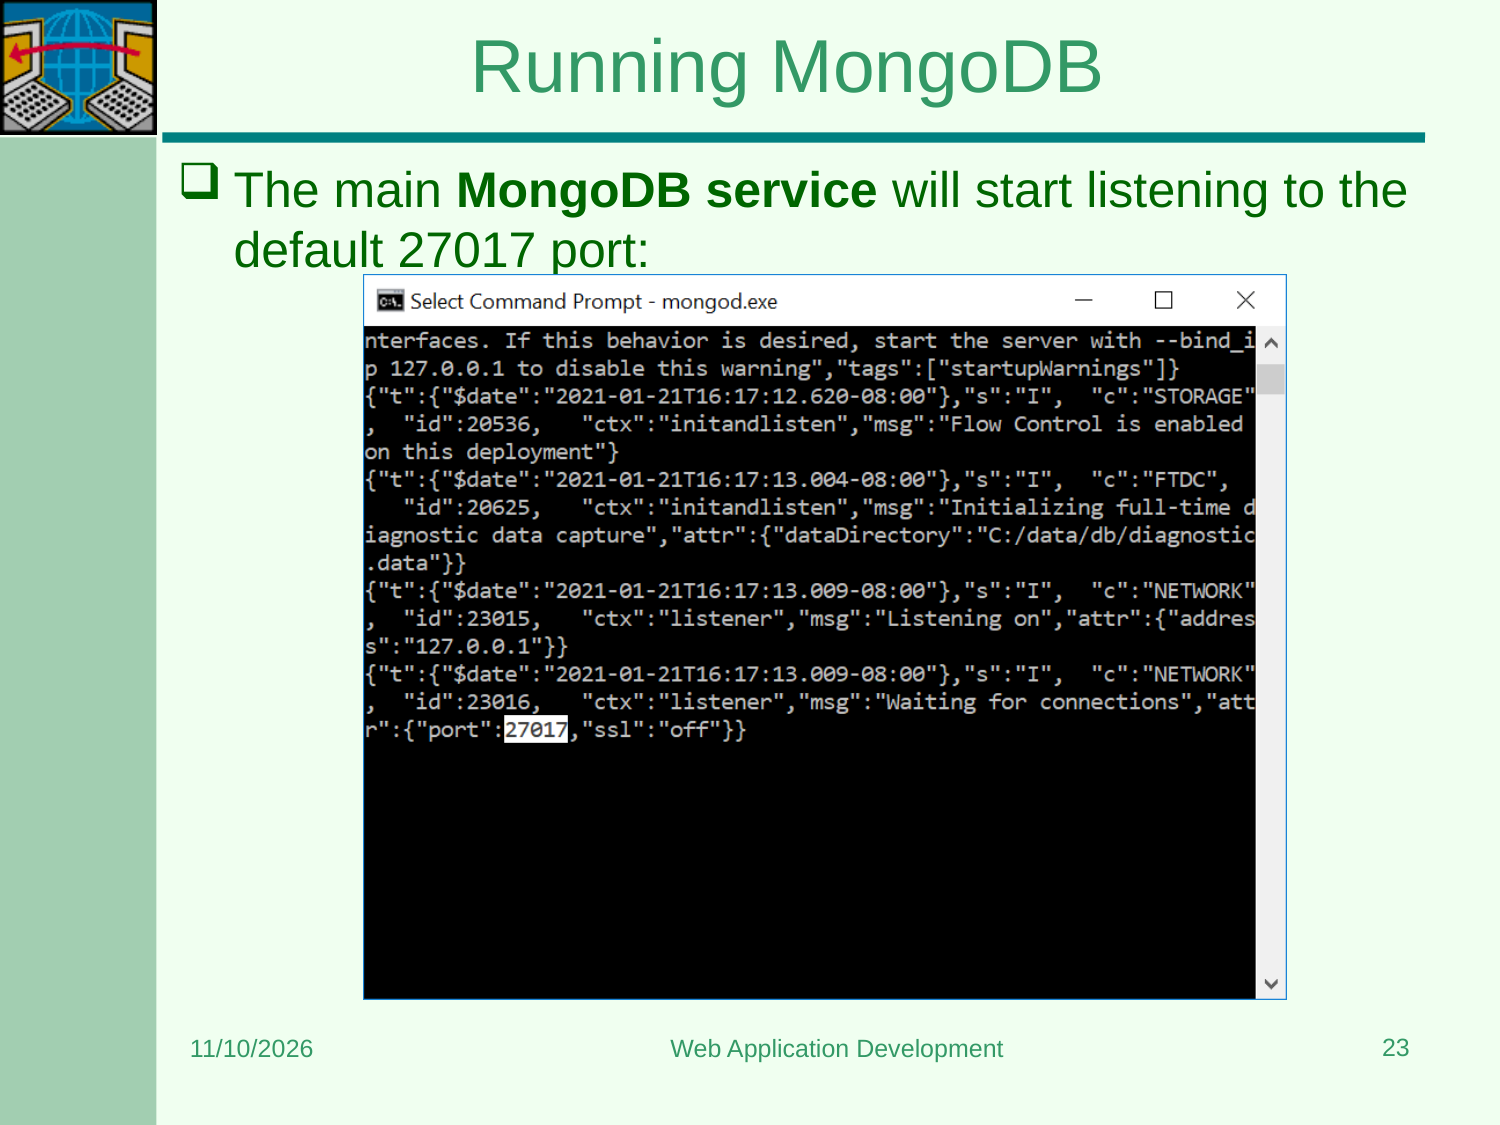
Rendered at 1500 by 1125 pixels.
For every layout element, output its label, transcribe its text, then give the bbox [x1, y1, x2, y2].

picture [0, 0, 157, 135]
list The main MongoDB service will start listening to the default 27017 port: [162, 149, 1488, 1013]
footer Web Application Development [462, 1024, 1213, 1104]
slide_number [174, 1024, 438, 1104]
picture [363, 274, 1287, 1001]
title Running MongoDB [150, 0, 1425, 125]
slide_number 23 [1237, 1024, 1426, 1103]
